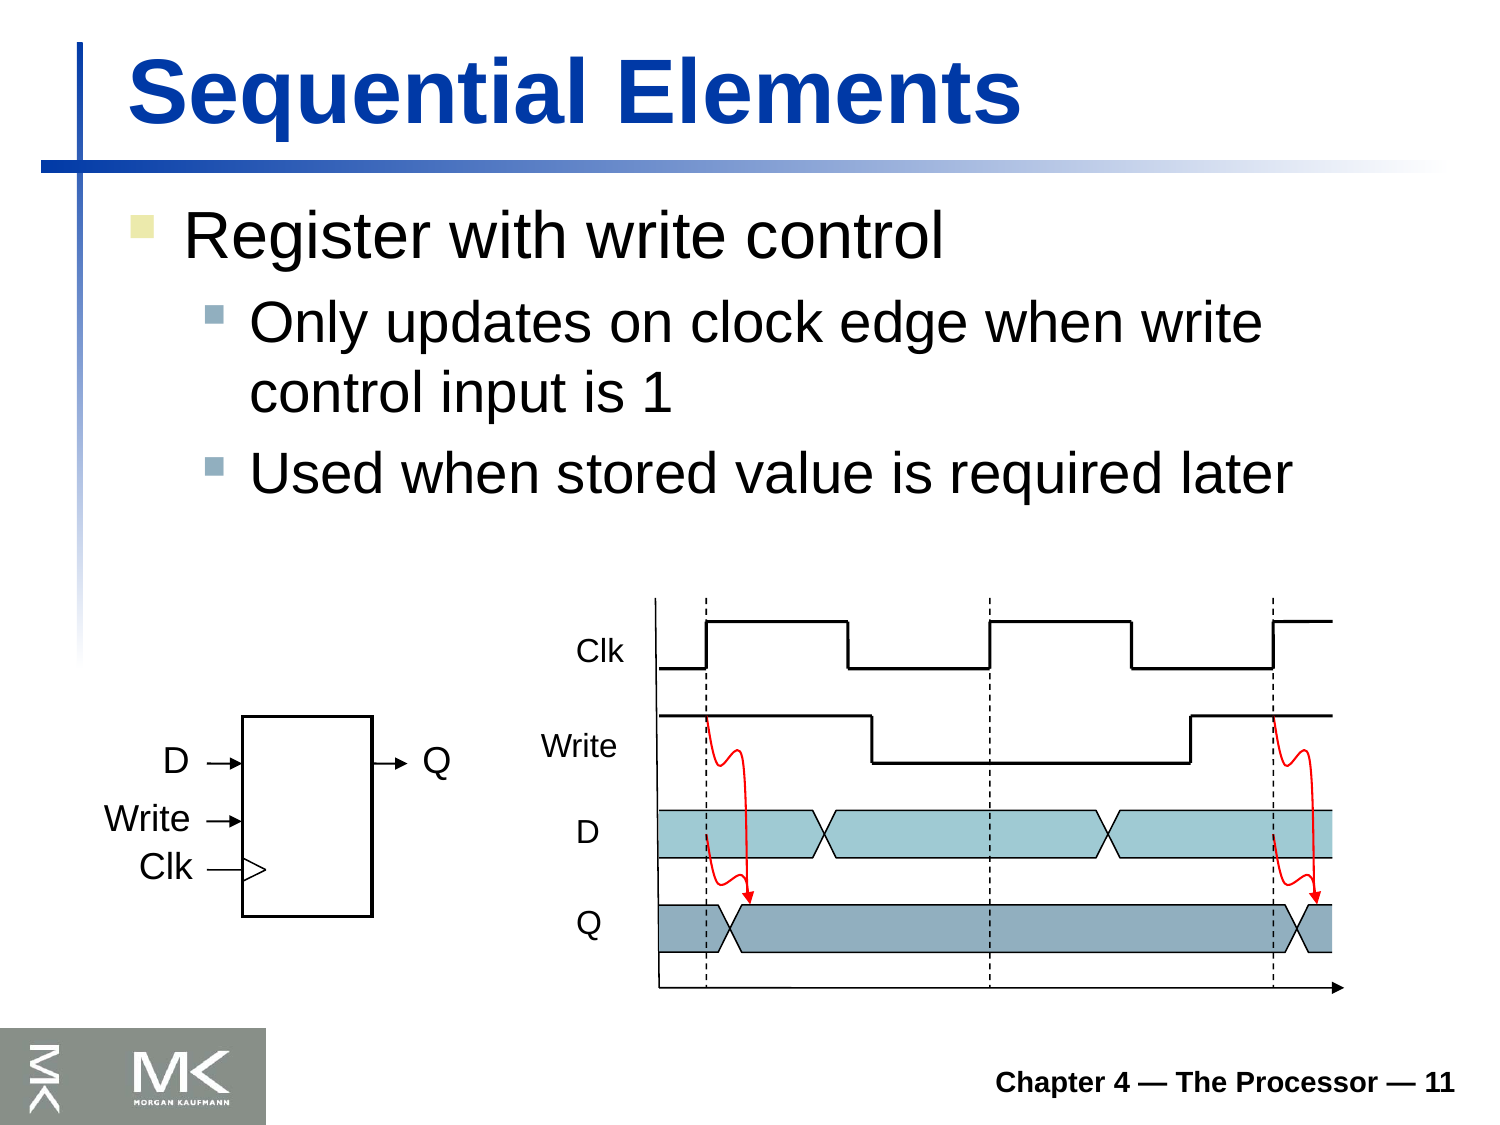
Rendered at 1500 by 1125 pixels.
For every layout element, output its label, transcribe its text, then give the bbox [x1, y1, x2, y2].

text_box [88, 715, 468, 918]
picture [0, 1028, 266, 1125]
footer Chapter 4 — The Processor — 11 [277, 1046, 1471, 1106]
list Register with write control Only updates on clock edge when write control input is 1 Used when stored value is required later [112, 184, 1469, 563]
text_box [525, 597, 1345, 988]
title Sequential Elements [112, 23, 1468, 149]
